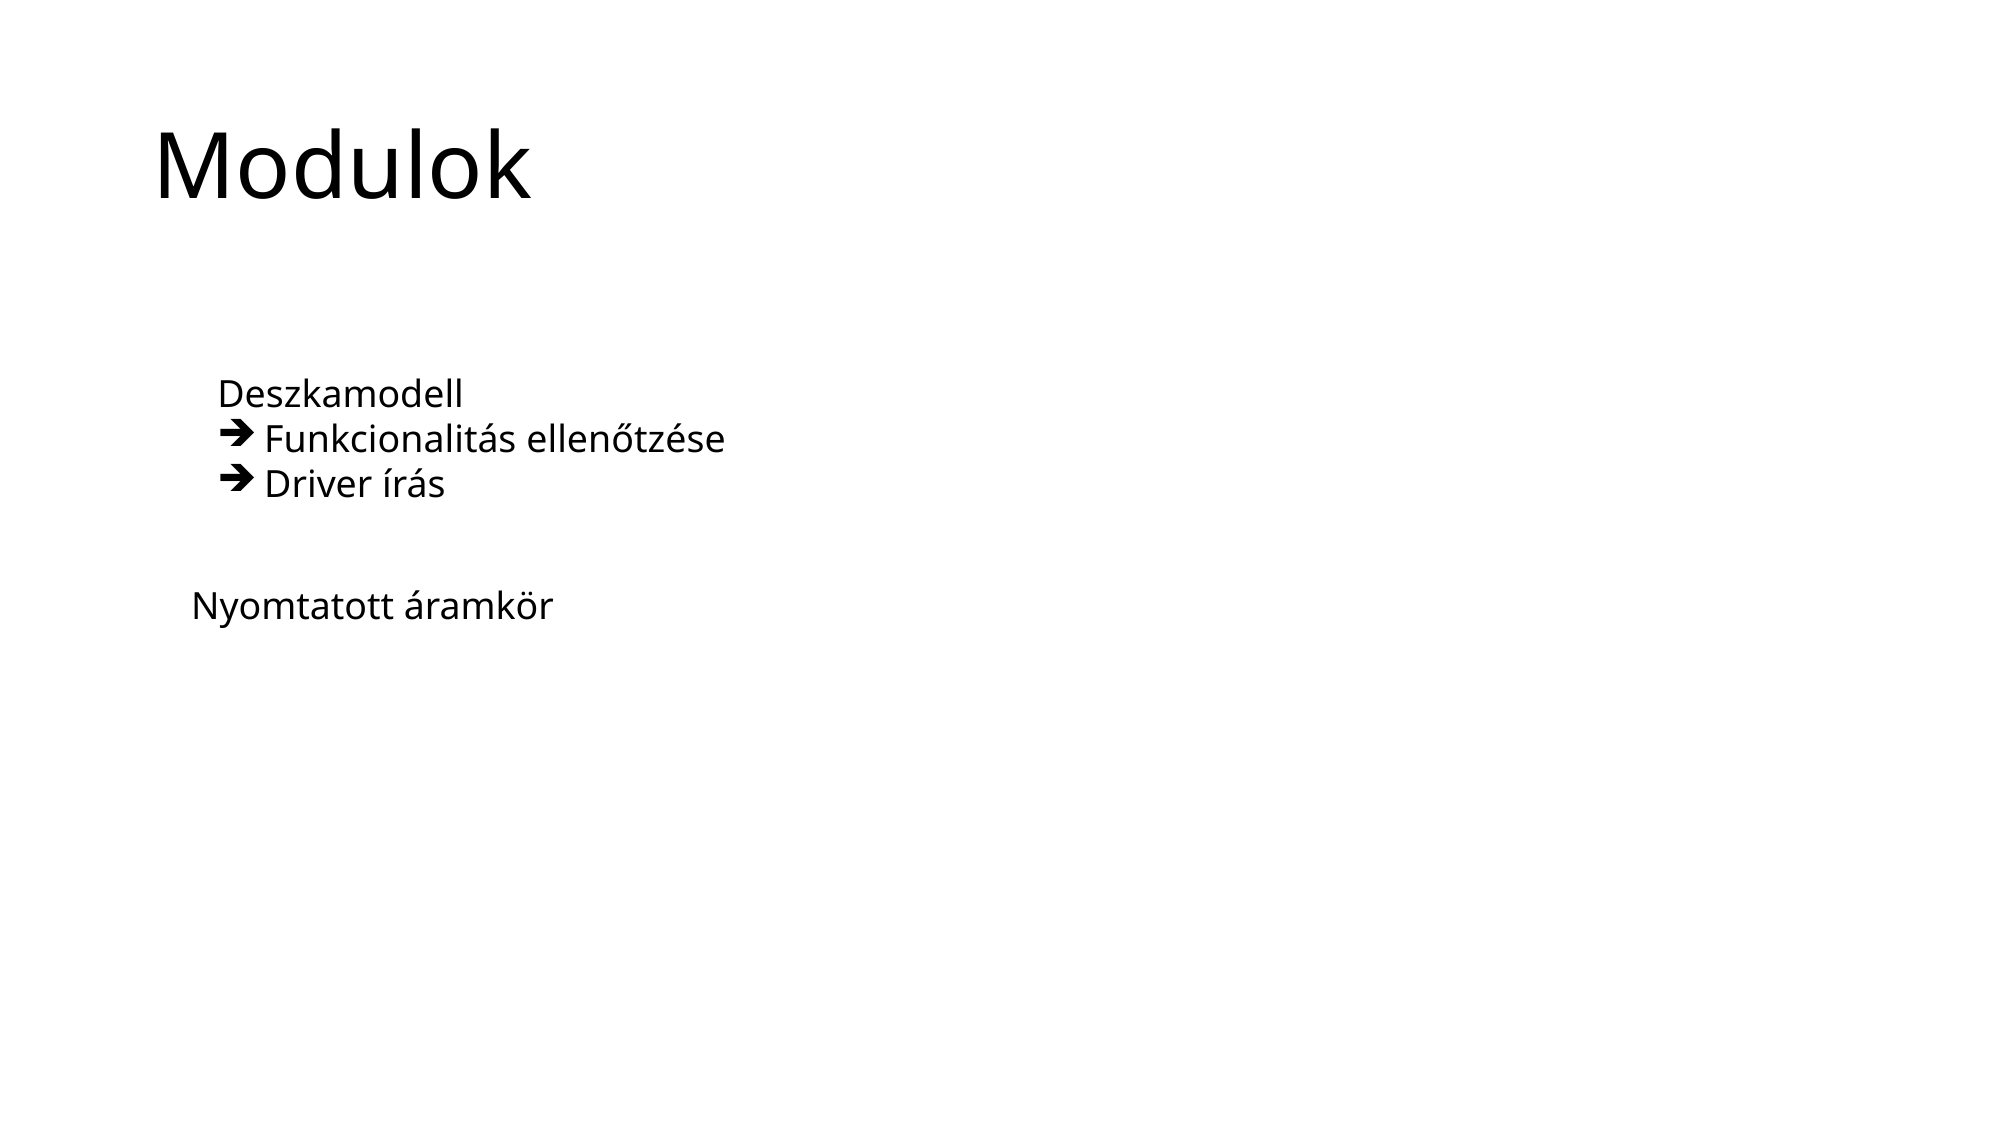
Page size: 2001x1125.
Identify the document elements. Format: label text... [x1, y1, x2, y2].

text_box Deszkamodell Funkcionalitás ellenőtzése Driver írás [202, 362, 864, 513]
text_box Nyomtatott áramkör [176, 574, 569, 635]
title Modulok [137, 59, 1863, 278]
